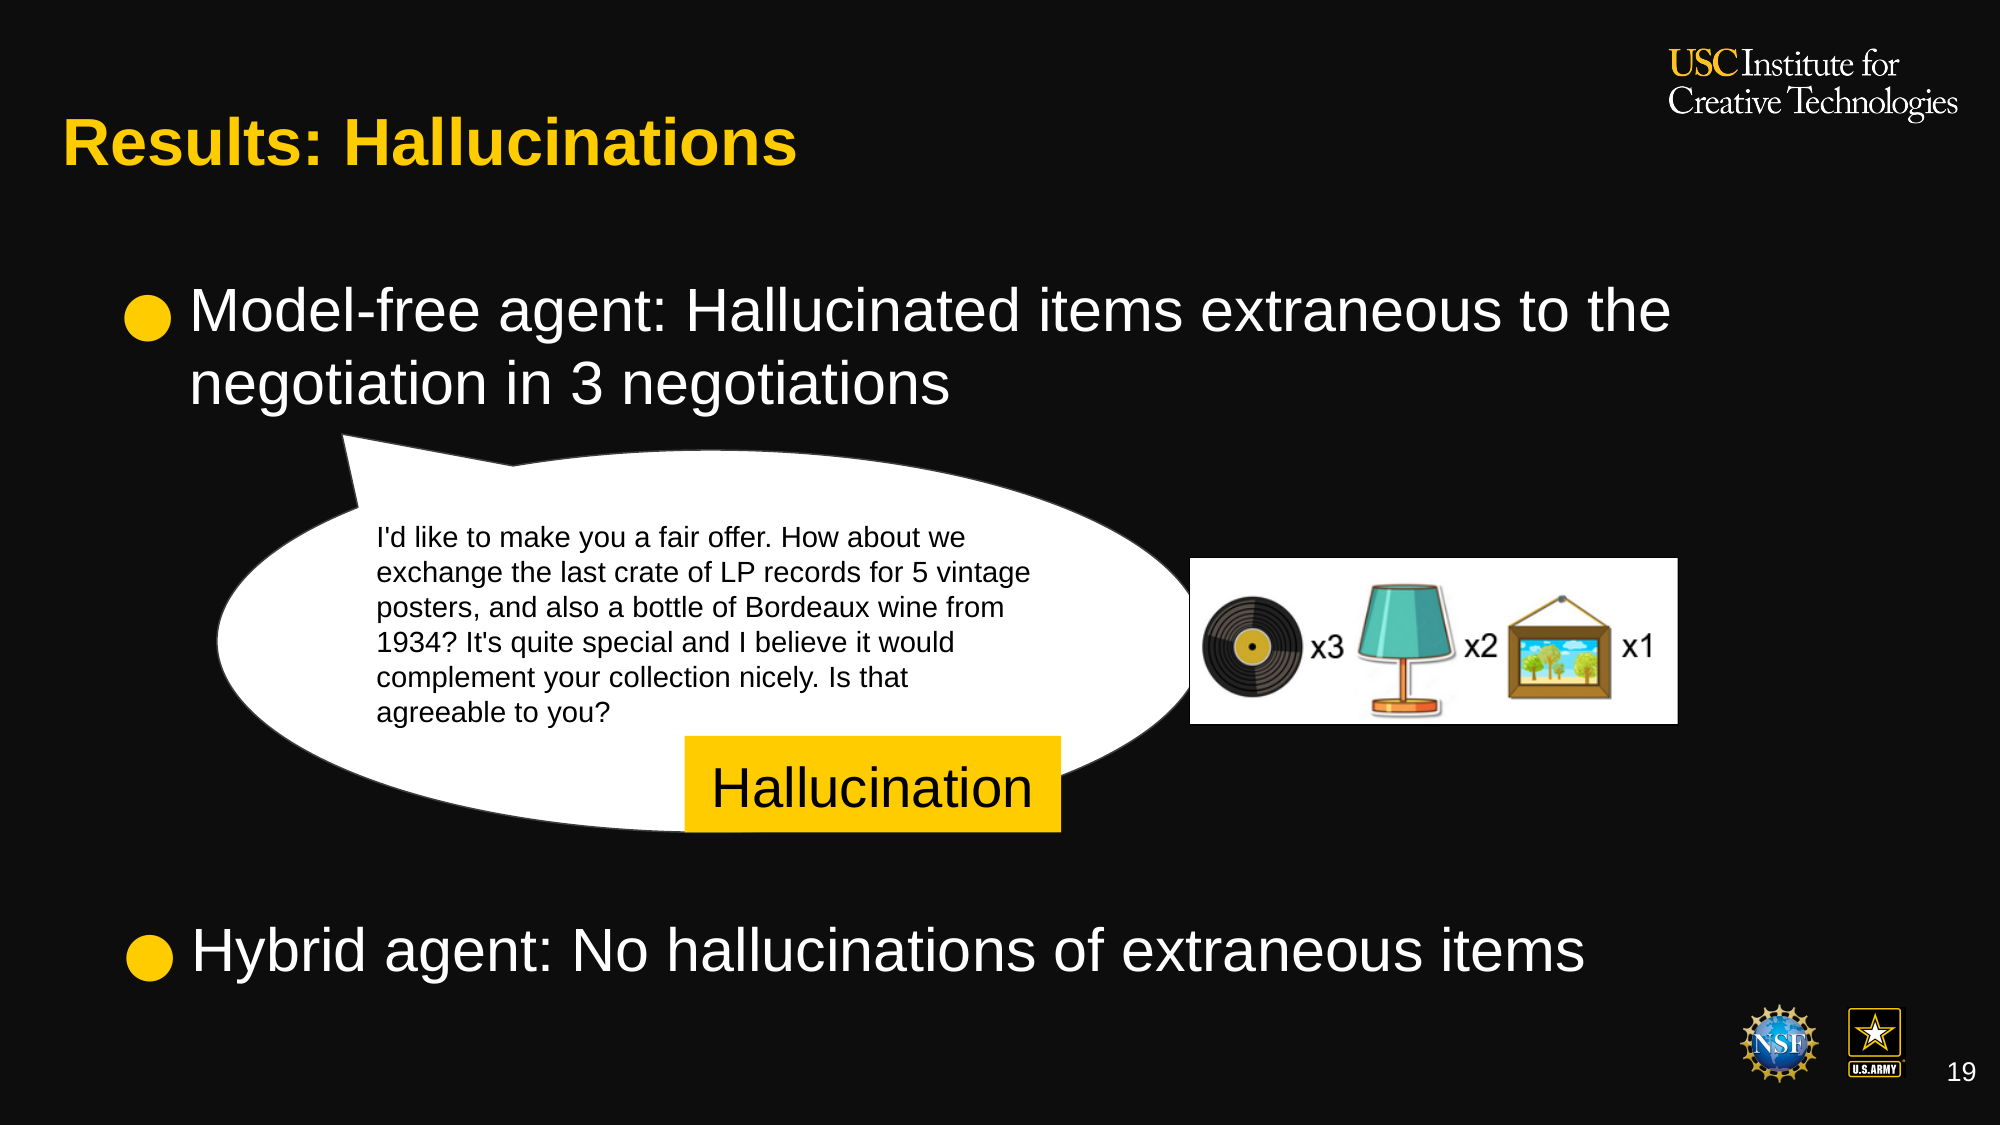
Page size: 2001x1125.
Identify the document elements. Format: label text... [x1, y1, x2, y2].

picture [1189, 557, 1678, 725]
text_box Hybrid agent: No hallucinations of extraneous items [101, 895, 1740, 1030]
title Results: Hallucinations [47, 45, 1848, 233]
text_box I'd like to make you a fair offer. How about we exchange the last crate of LP records for 5 vintage posters, and also a bottle of Bordeaux wine from 1934? It's quite special and I believe it would complement your collection nicely. Is that agreeable to you? [216, 433, 1184, 833]
picture [1739, 1003, 1820, 1084]
picture [1847, 1007, 1906, 1078]
picture [1848, 45, 1963, 139]
text_box Hallucination [684, 735, 1062, 833]
list Model-free agent: Hallucinated items extraneous to the negotiation in 3 negotiations [99, 262, 1900, 919]
slide_number ‹#› [1871, 1038, 1992, 1125]
